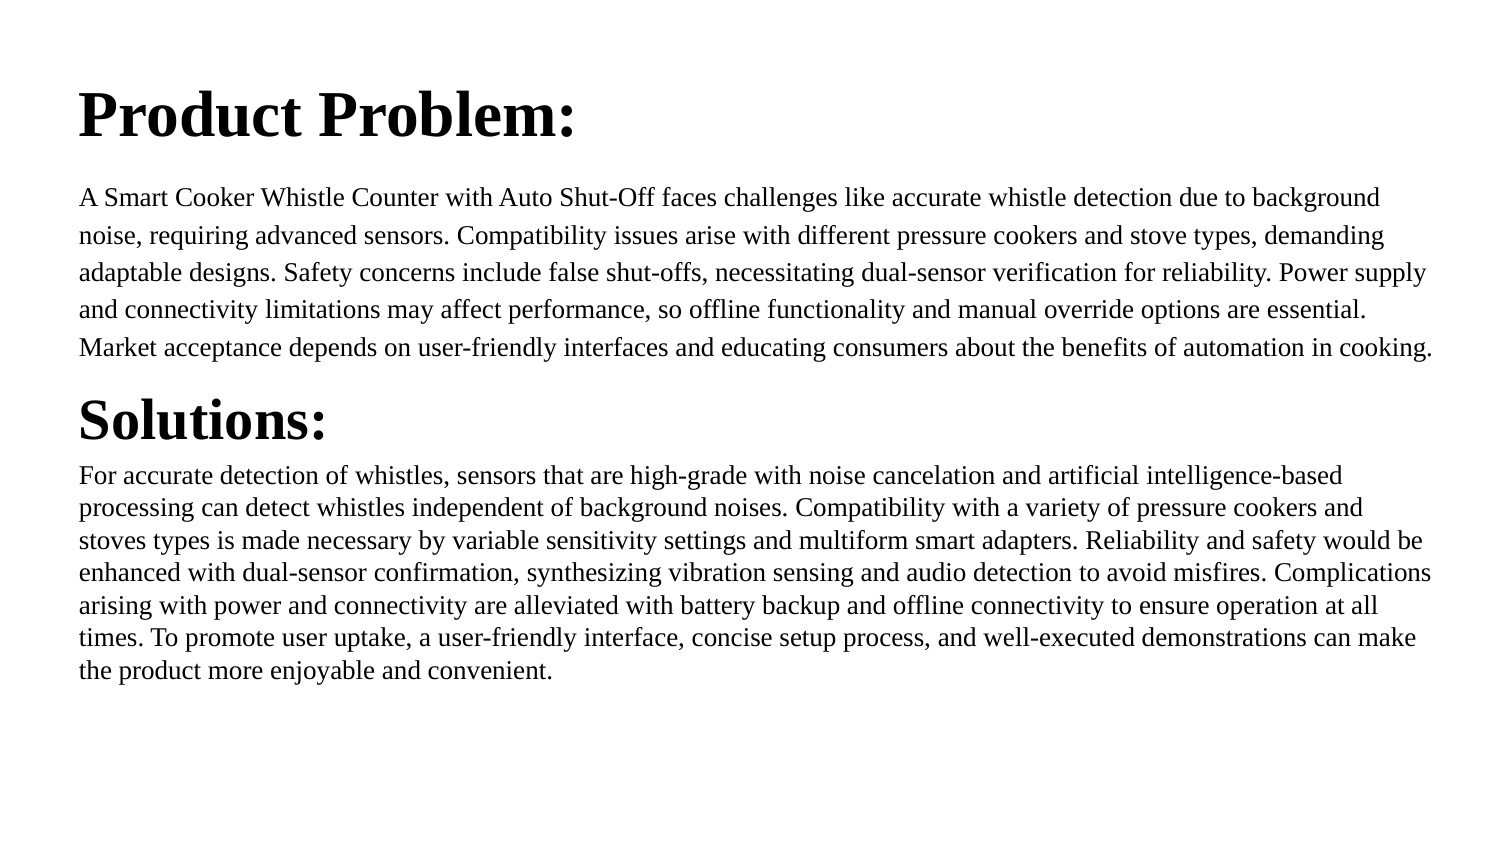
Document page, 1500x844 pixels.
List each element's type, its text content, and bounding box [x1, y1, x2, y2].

text_box Product Problem: A Smart Cooker Whistle Counter with Auto Shut-Off faces challenges like accurate whistle detection due to background noise, requiring advanced sensors. Compatibility issues arise with different pressure cookers and stove types, demanding adaptable designs. Safety concerns include false shut-offs, necessitating dual-sensor verification for reliability. Power supply and connectivity limitations may affect performance, so offline functionality and manual override options are essential. Market acceptance depends on user-friendly interfaces and educating consumers about the benefits of automation in cooking. Solutions: For accurate detection of whistles, sensors that are high-grade with noise cancelation and artificial intelligence-based processing can detect whistles independent of background noises. Compatibility with a variety of pressure cookers and stoves types is made necessary by variable sensitivity settings and multiform smart adapters. Reliability and safety would be enhanced with dual-sensor confirmation, synthesizing vibration sensing and audio detection to avoid misfires. Complications arising with power and connectivity are alleviated with battery backup and offline connectivity to ensure operation at all times. To promote user uptake, a user-friendly interface, concise setup process, and well-executed demonstrations can make the product more enjoyable and convenient. [63, 56, 1449, 797]
